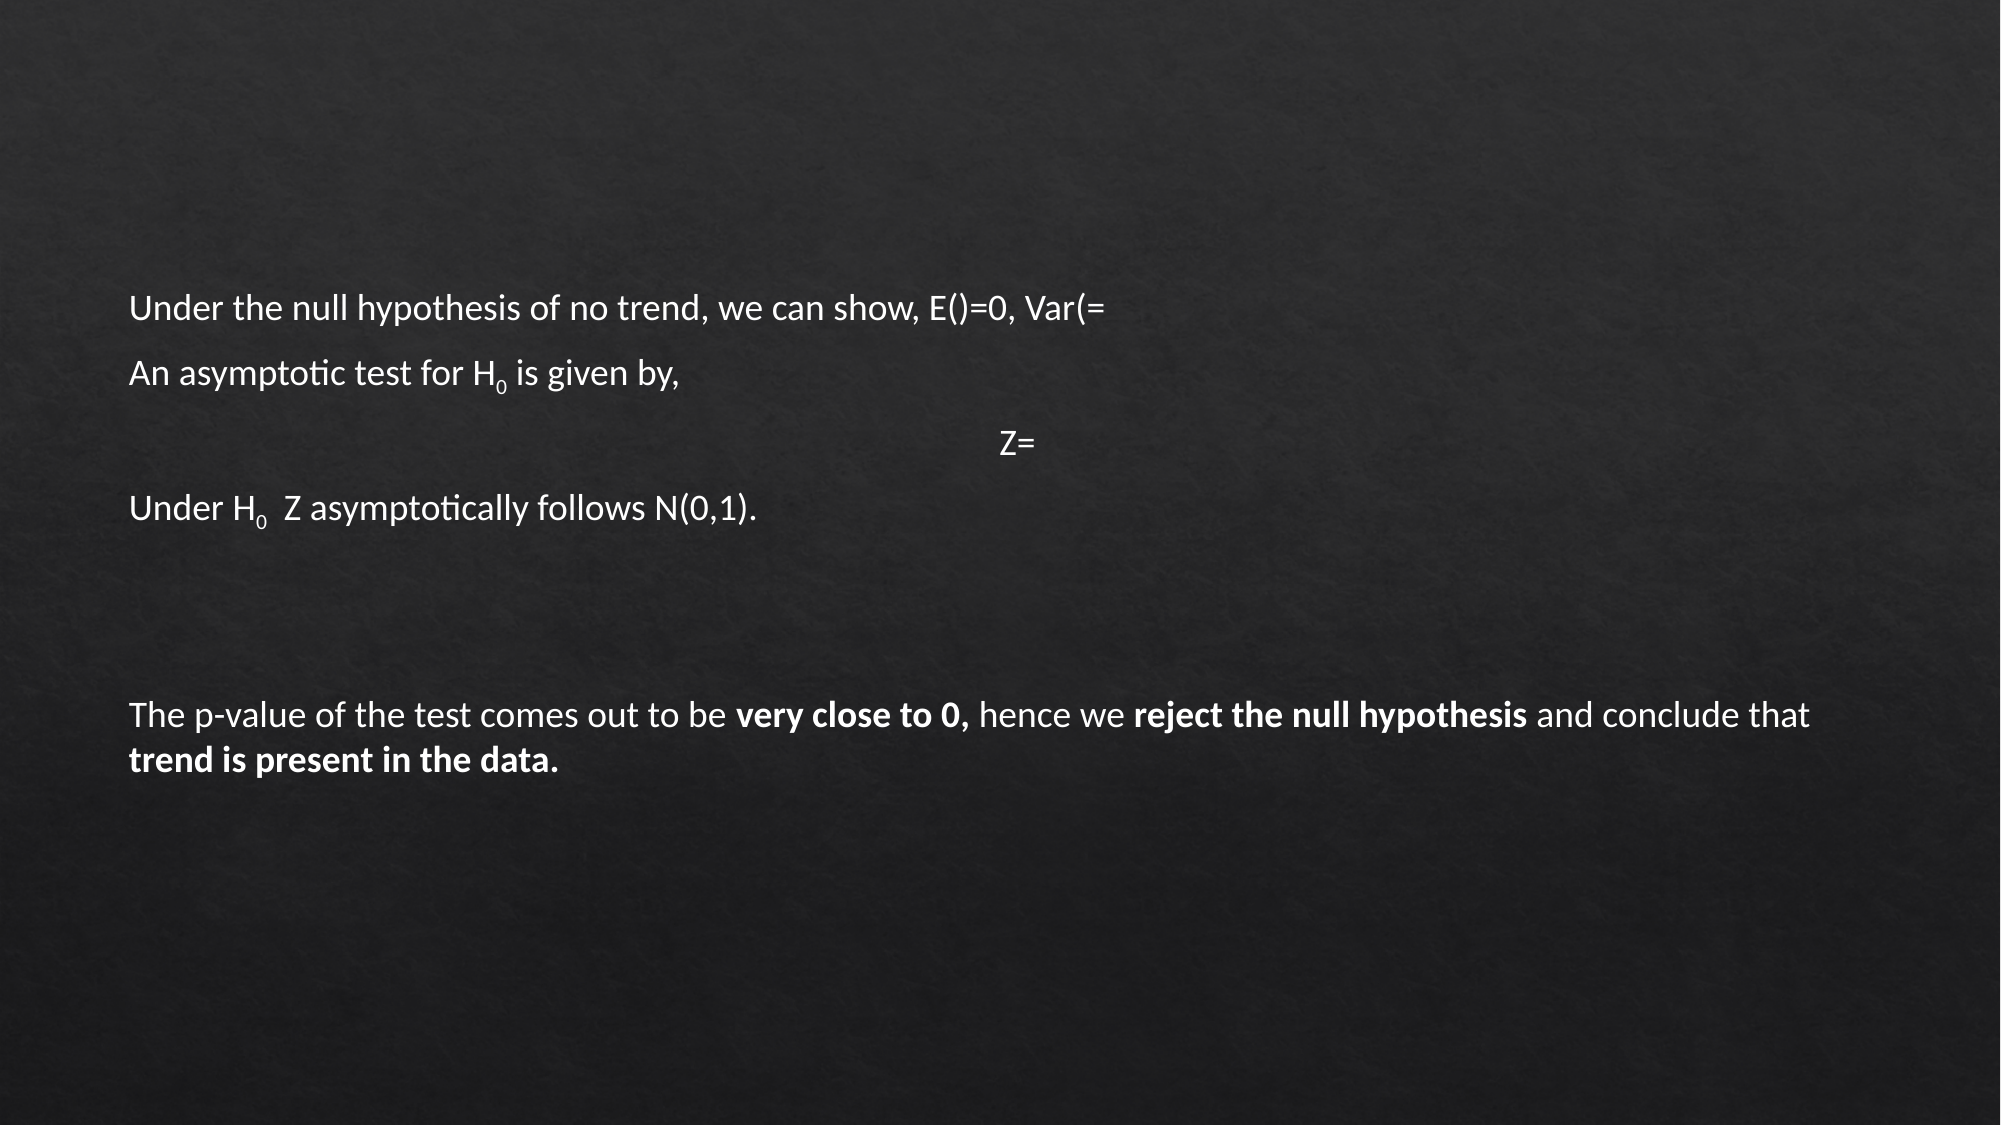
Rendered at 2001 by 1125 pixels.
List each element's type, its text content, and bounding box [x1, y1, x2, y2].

text_box The p-value of the test comes out to be very close to 0, hence we reject the null hypothesis and conclude that trend is present in the data. [114, 682, 1901, 788]
